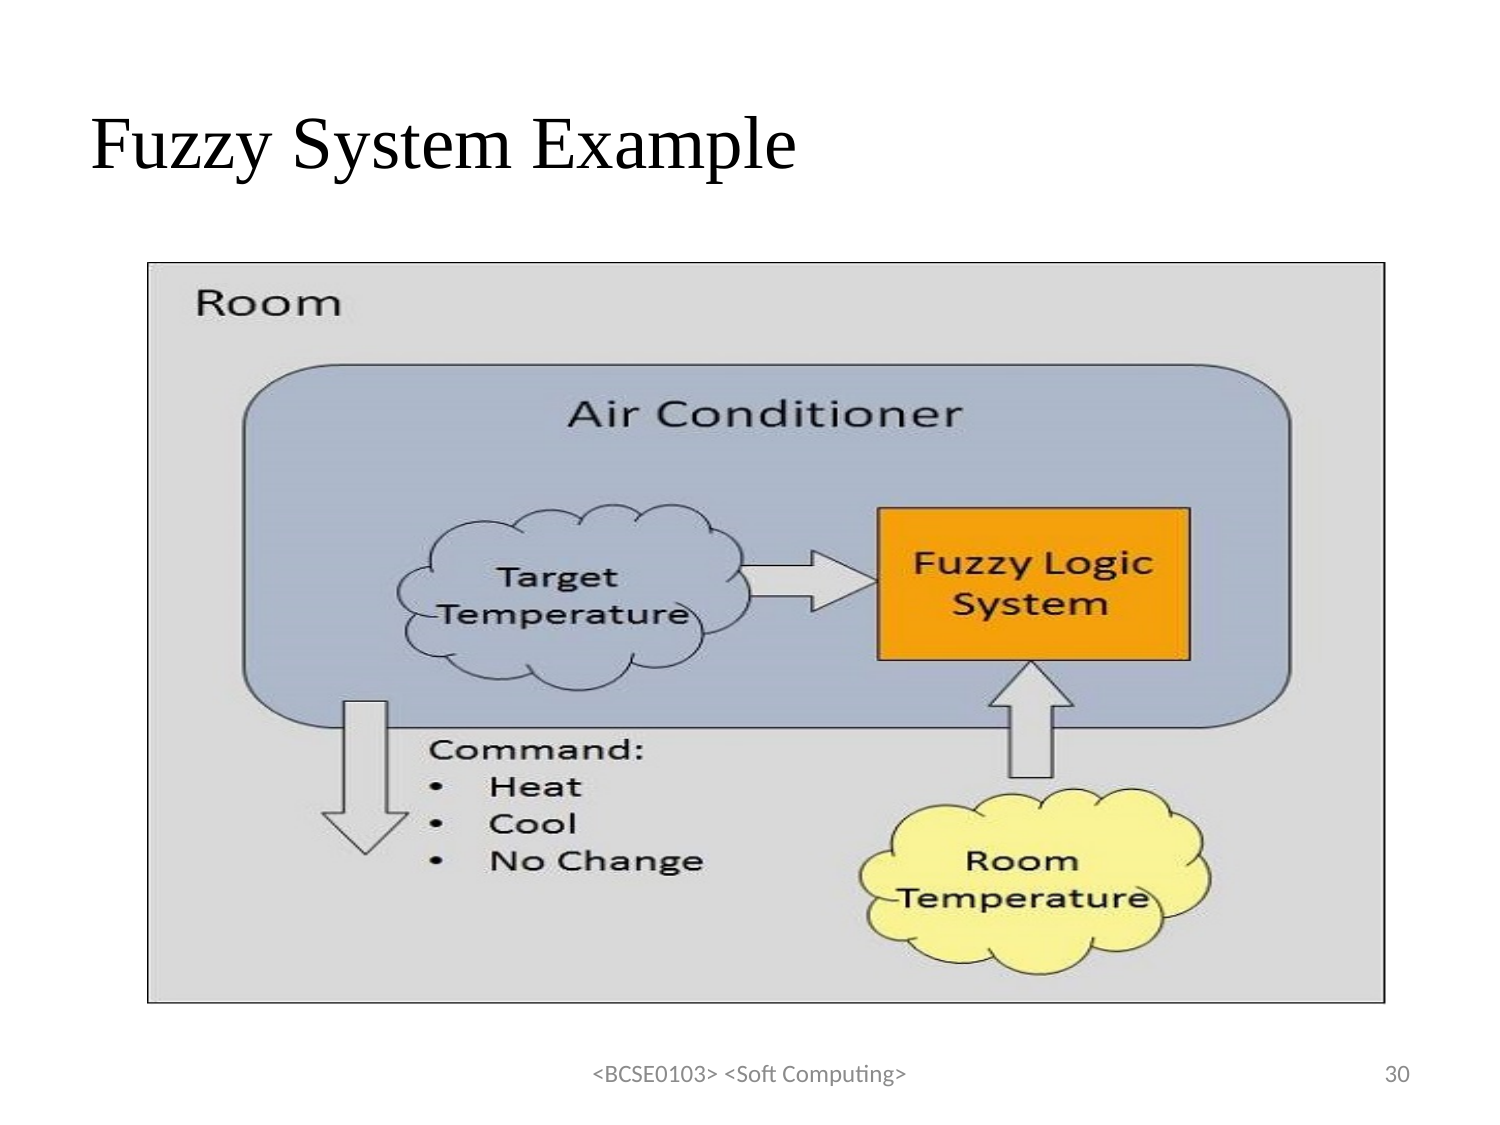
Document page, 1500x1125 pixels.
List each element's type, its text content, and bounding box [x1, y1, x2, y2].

footer <BCSE0103> <Soft Computing> [512, 1042, 988, 1103]
title Fuzzy System Example [75, 45, 1425, 233]
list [147, 262, 1389, 1006]
slide_number 30 [1074, 1042, 1425, 1103]
